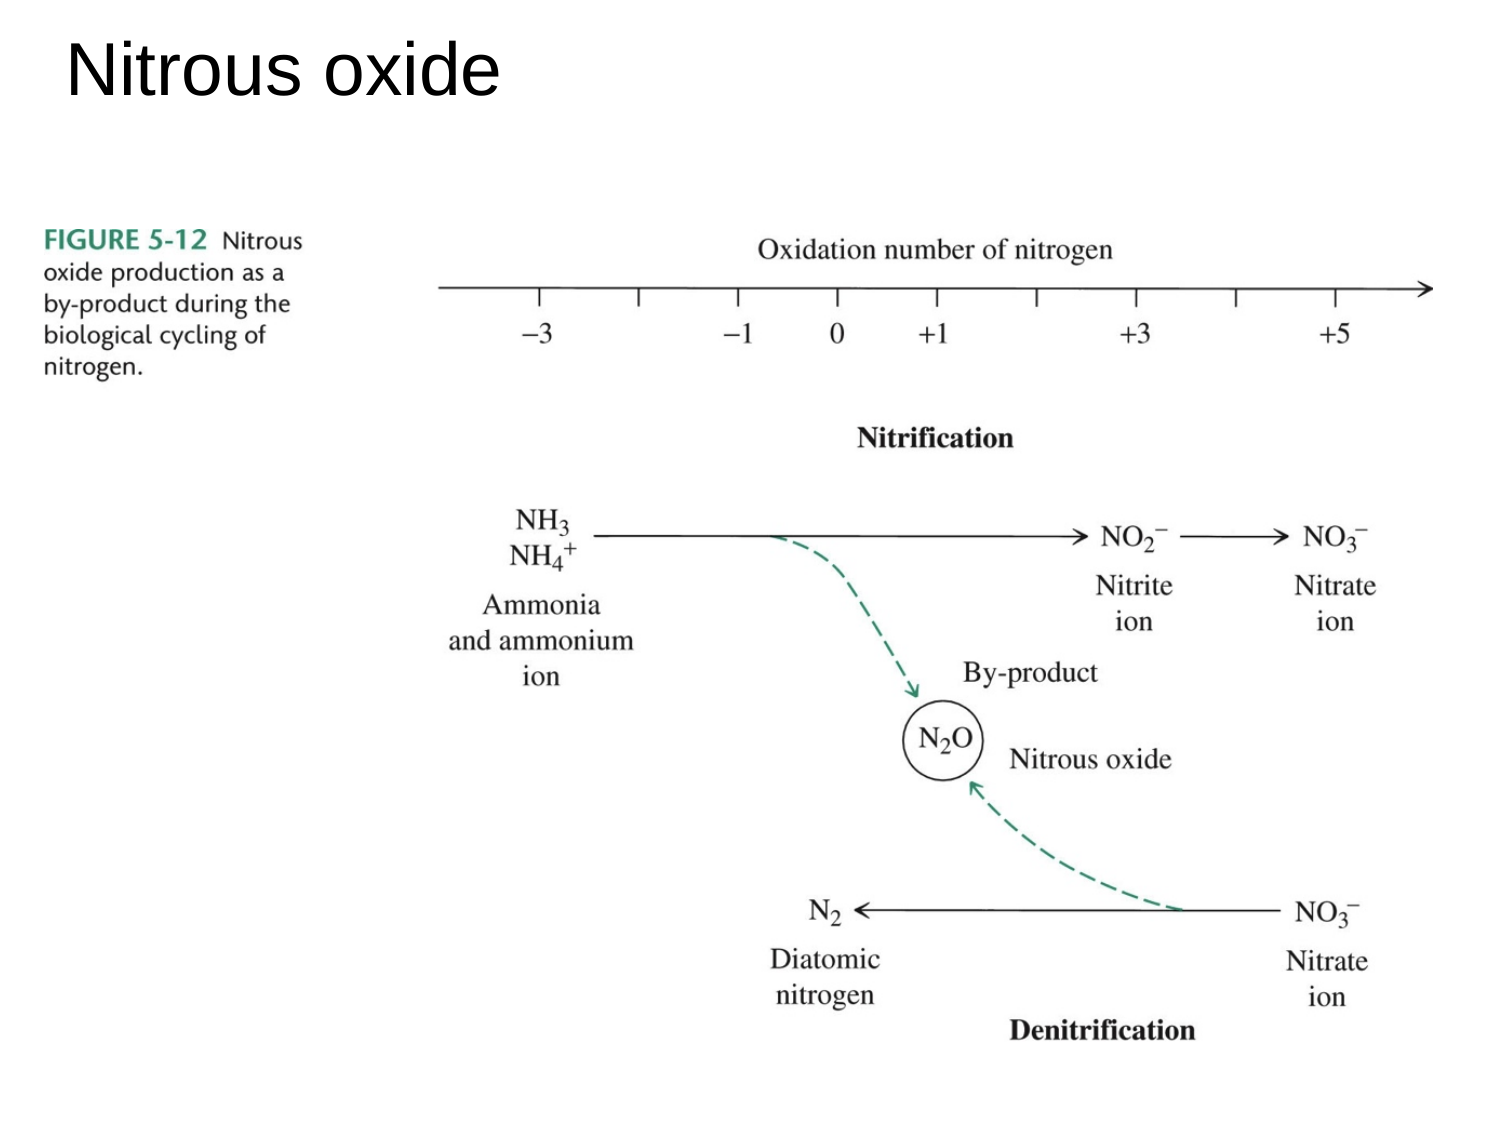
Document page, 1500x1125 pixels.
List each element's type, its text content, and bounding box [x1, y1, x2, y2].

title Nitrous oxide [50, 12, 1344, 228]
picture [44, 229, 1433, 1057]
